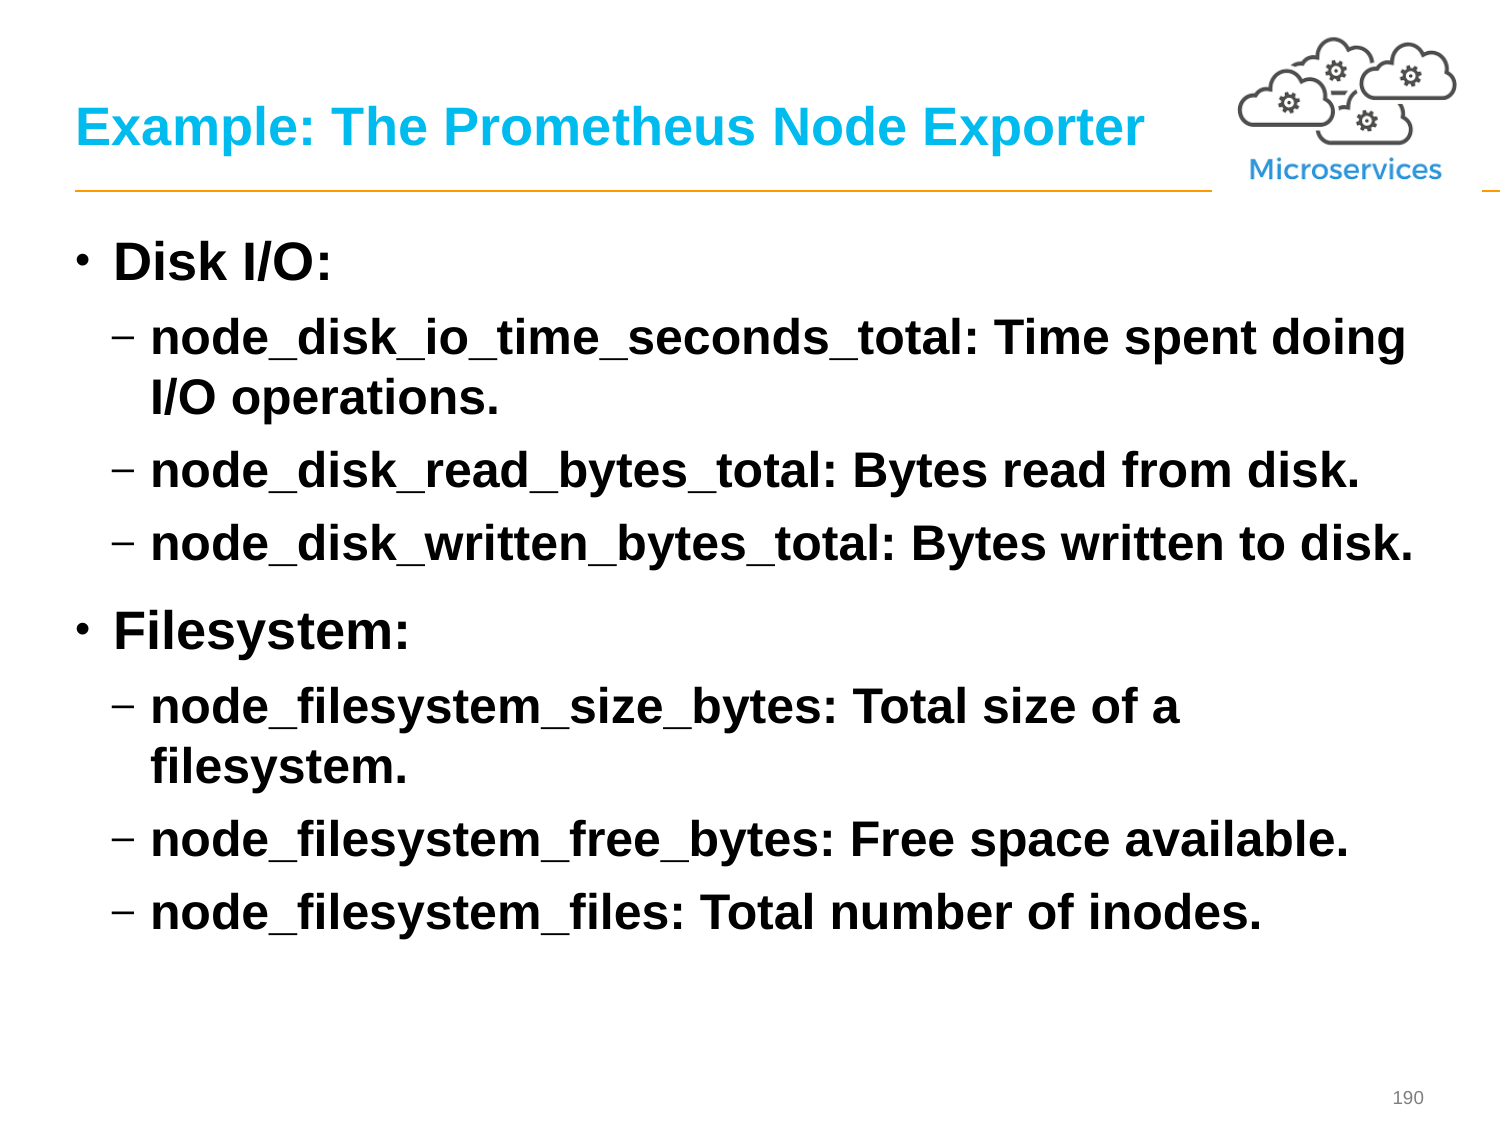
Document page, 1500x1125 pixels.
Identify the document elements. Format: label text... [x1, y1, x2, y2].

title Example: The Prometheus Node Exporter [75, 27, 1422, 157]
picture [1212, 1, 1482, 203]
list Disk I/O: node_disk_io_time_seconds_total: Time spent doing I/O operations. node_disk_read_bytes_total: Bytes read from disk. node_disk_written_bytes_total: Bytes written to disk. Filesystem: node_filesystem_size_bytes: Total size of a filesystem. node_filesystem_free_bytes: Free space available. node_filesystem_files: Total number of inodes. [75, 226, 1425, 1063]
